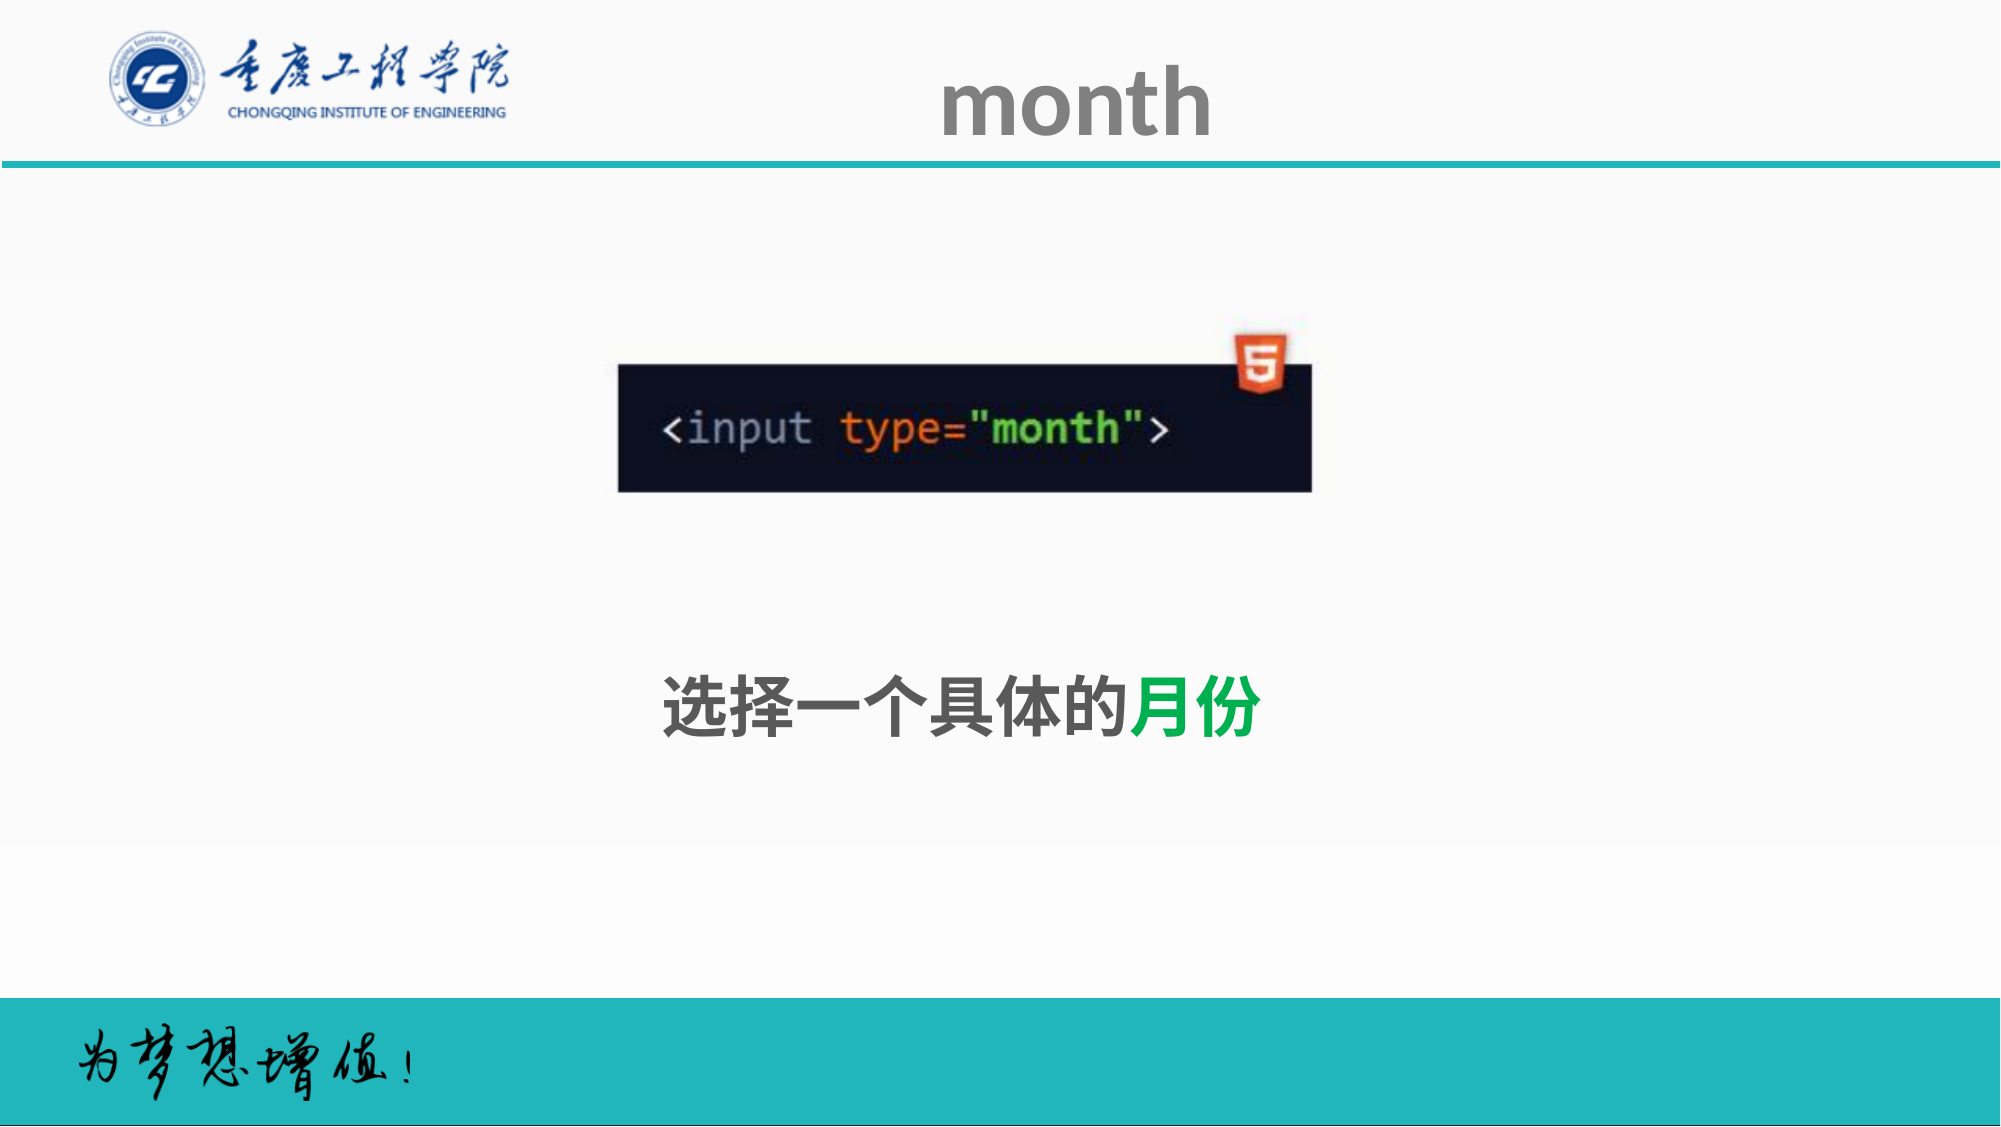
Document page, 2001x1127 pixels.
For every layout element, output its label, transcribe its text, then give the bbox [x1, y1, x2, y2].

text_box 选择一个具体的月份 [647, 617, 1278, 753]
picture [79, 1023, 410, 1101]
picture [0, 0, 2001, 998]
text_box month [923, 28, 1230, 163]
